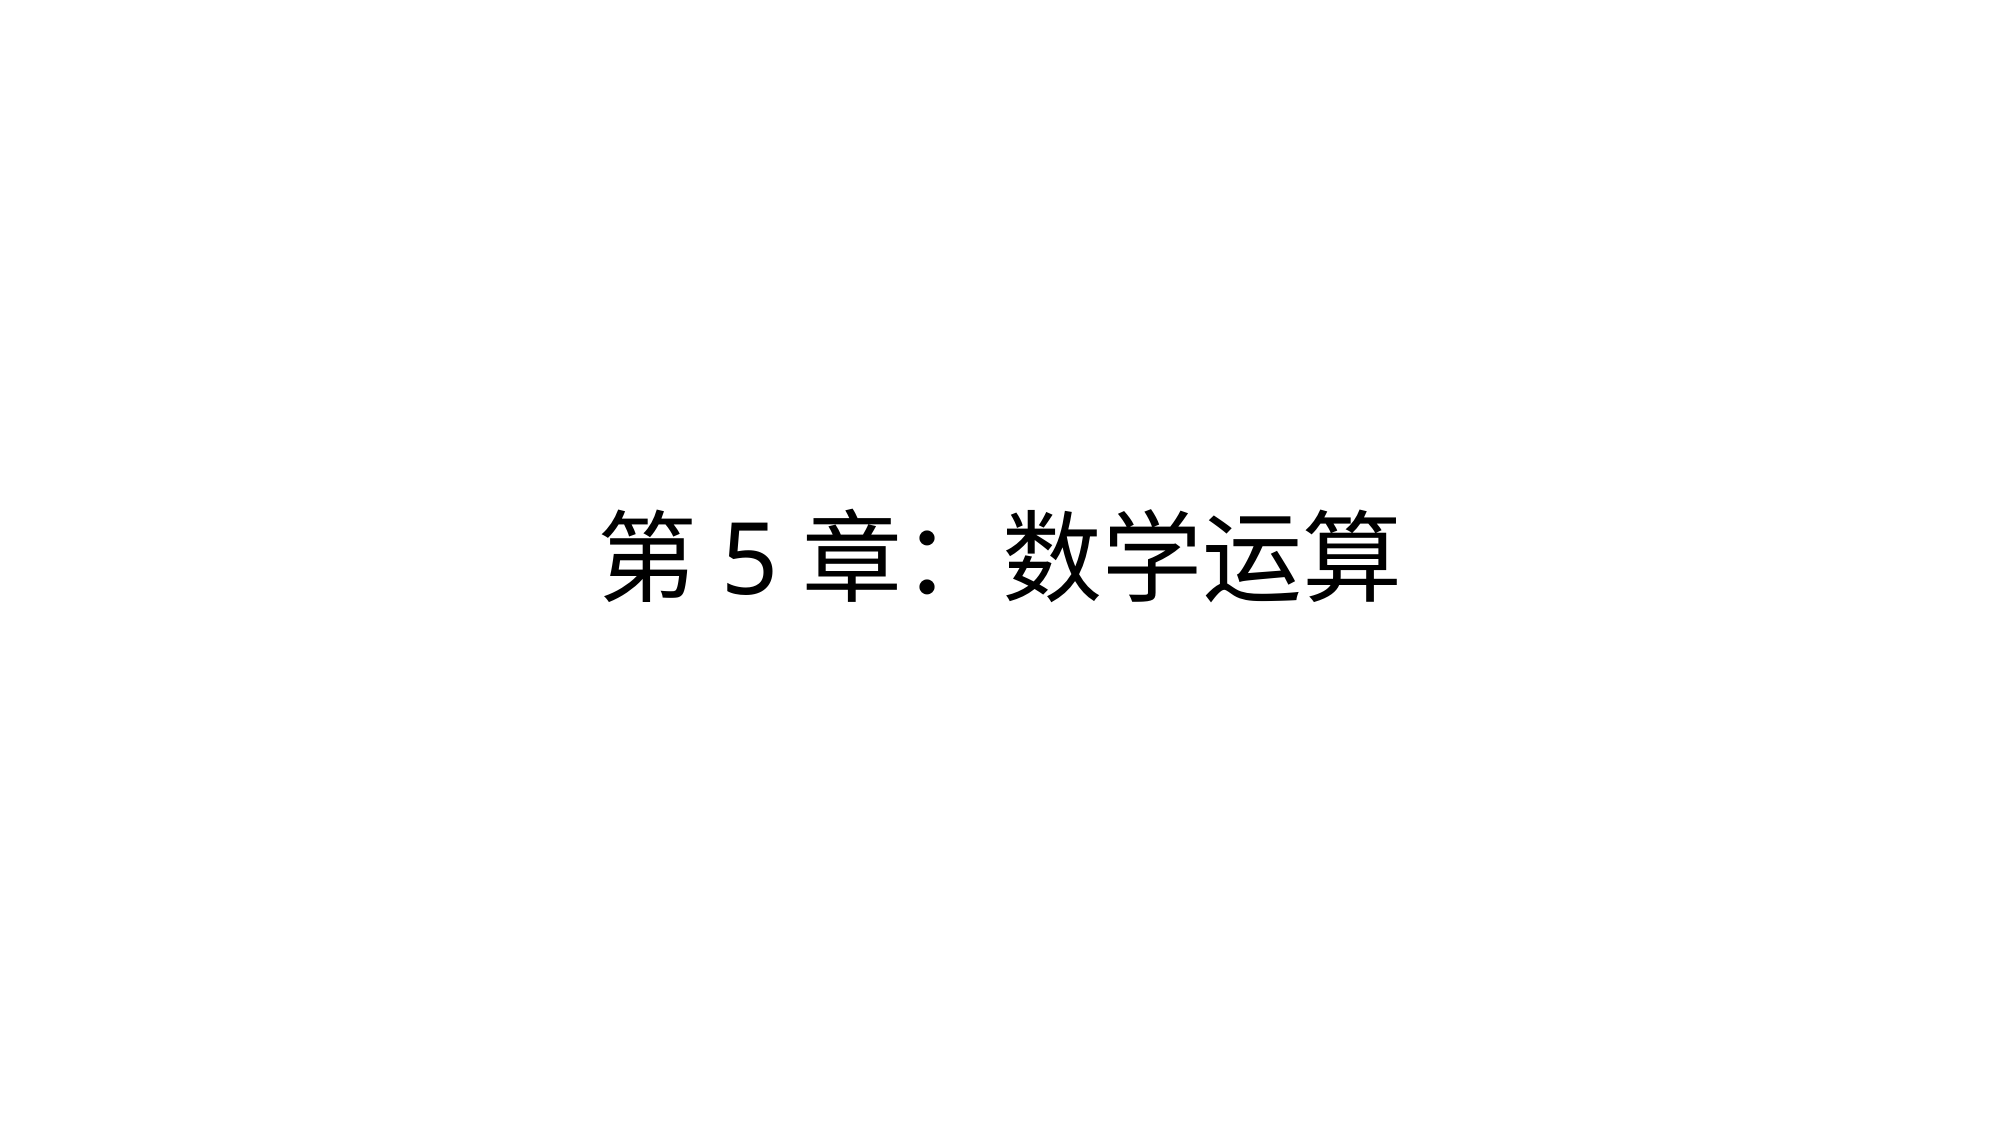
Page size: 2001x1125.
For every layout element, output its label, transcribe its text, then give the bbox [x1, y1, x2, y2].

title 第5章：数学运算 [137, 453, 1863, 672]
